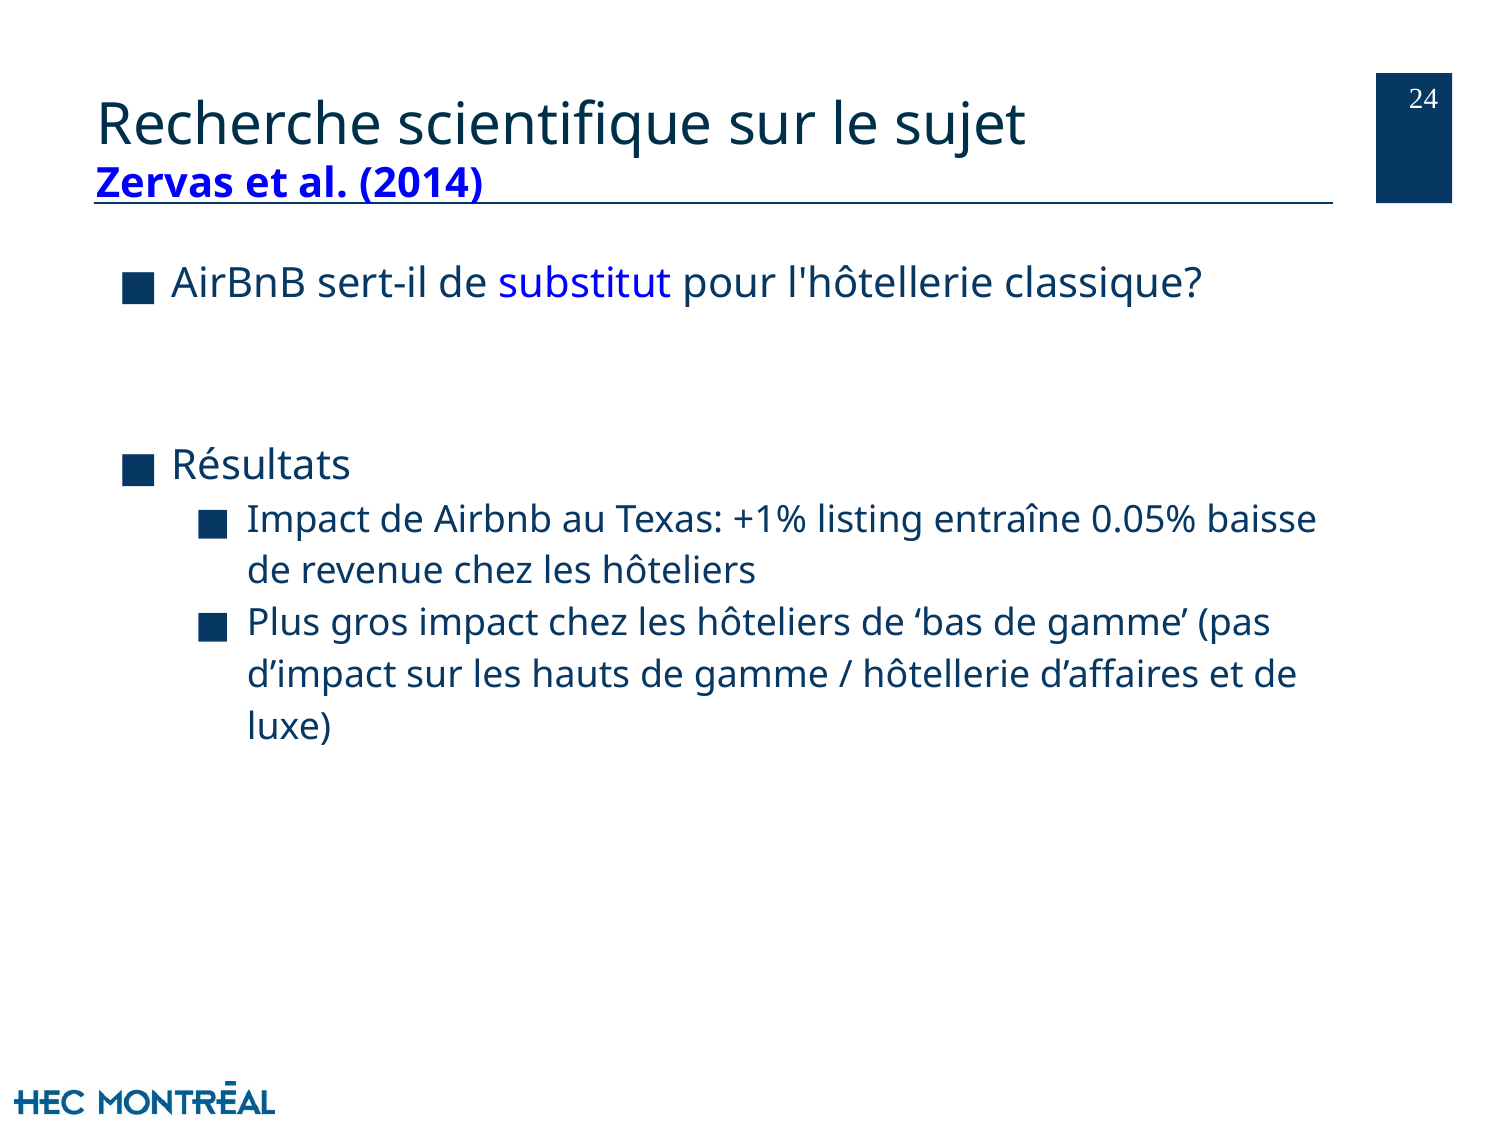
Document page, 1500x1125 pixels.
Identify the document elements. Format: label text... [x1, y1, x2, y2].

picture [14, 1081, 275, 1115]
title Recherche scientifique sur le sujet Zervas et al. (2014) [81, 70, 1322, 232]
slide_number ‹#› [1362, 66, 1454, 127]
list AirBnB sert-il de substitut pour l'hôtellerie classique? Résultats Impact de Airbnb au Texas: +1% listing entraîne 0.05% baisse de revenue chez les hôteliers Plus gros impact chez les hôteliers de ‘bas de gamme’ (pas d’impact sur les hauts de gamme / hôtellerie d’affaires et de luxe) [81, 232, 1334, 913]
